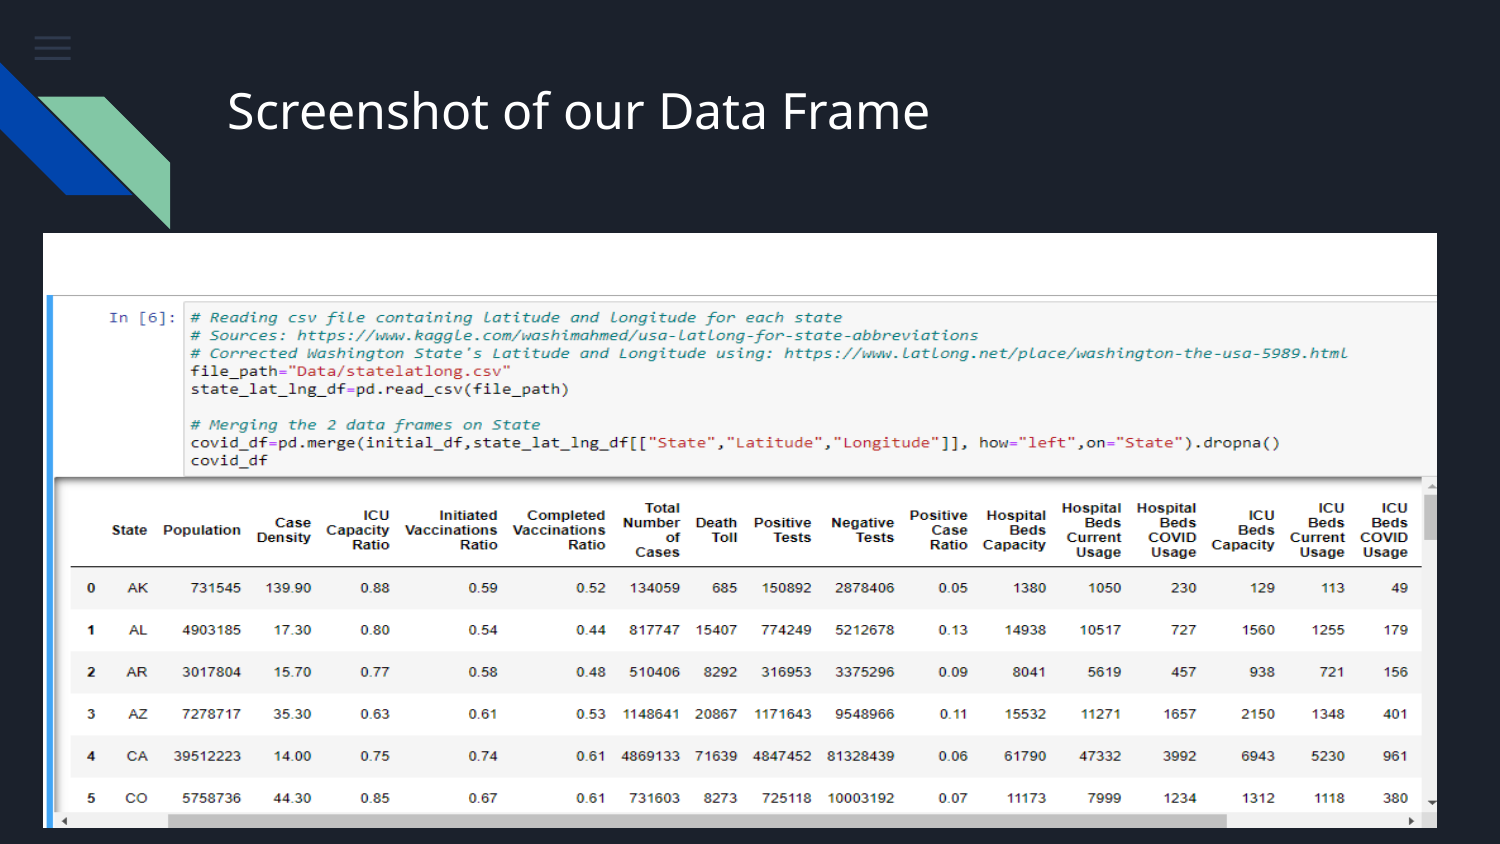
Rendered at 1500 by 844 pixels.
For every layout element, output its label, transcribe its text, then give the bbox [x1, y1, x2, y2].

title Screenshot of our Data Frame [212, 64, 1368, 200]
picture [43, 233, 1437, 829]
